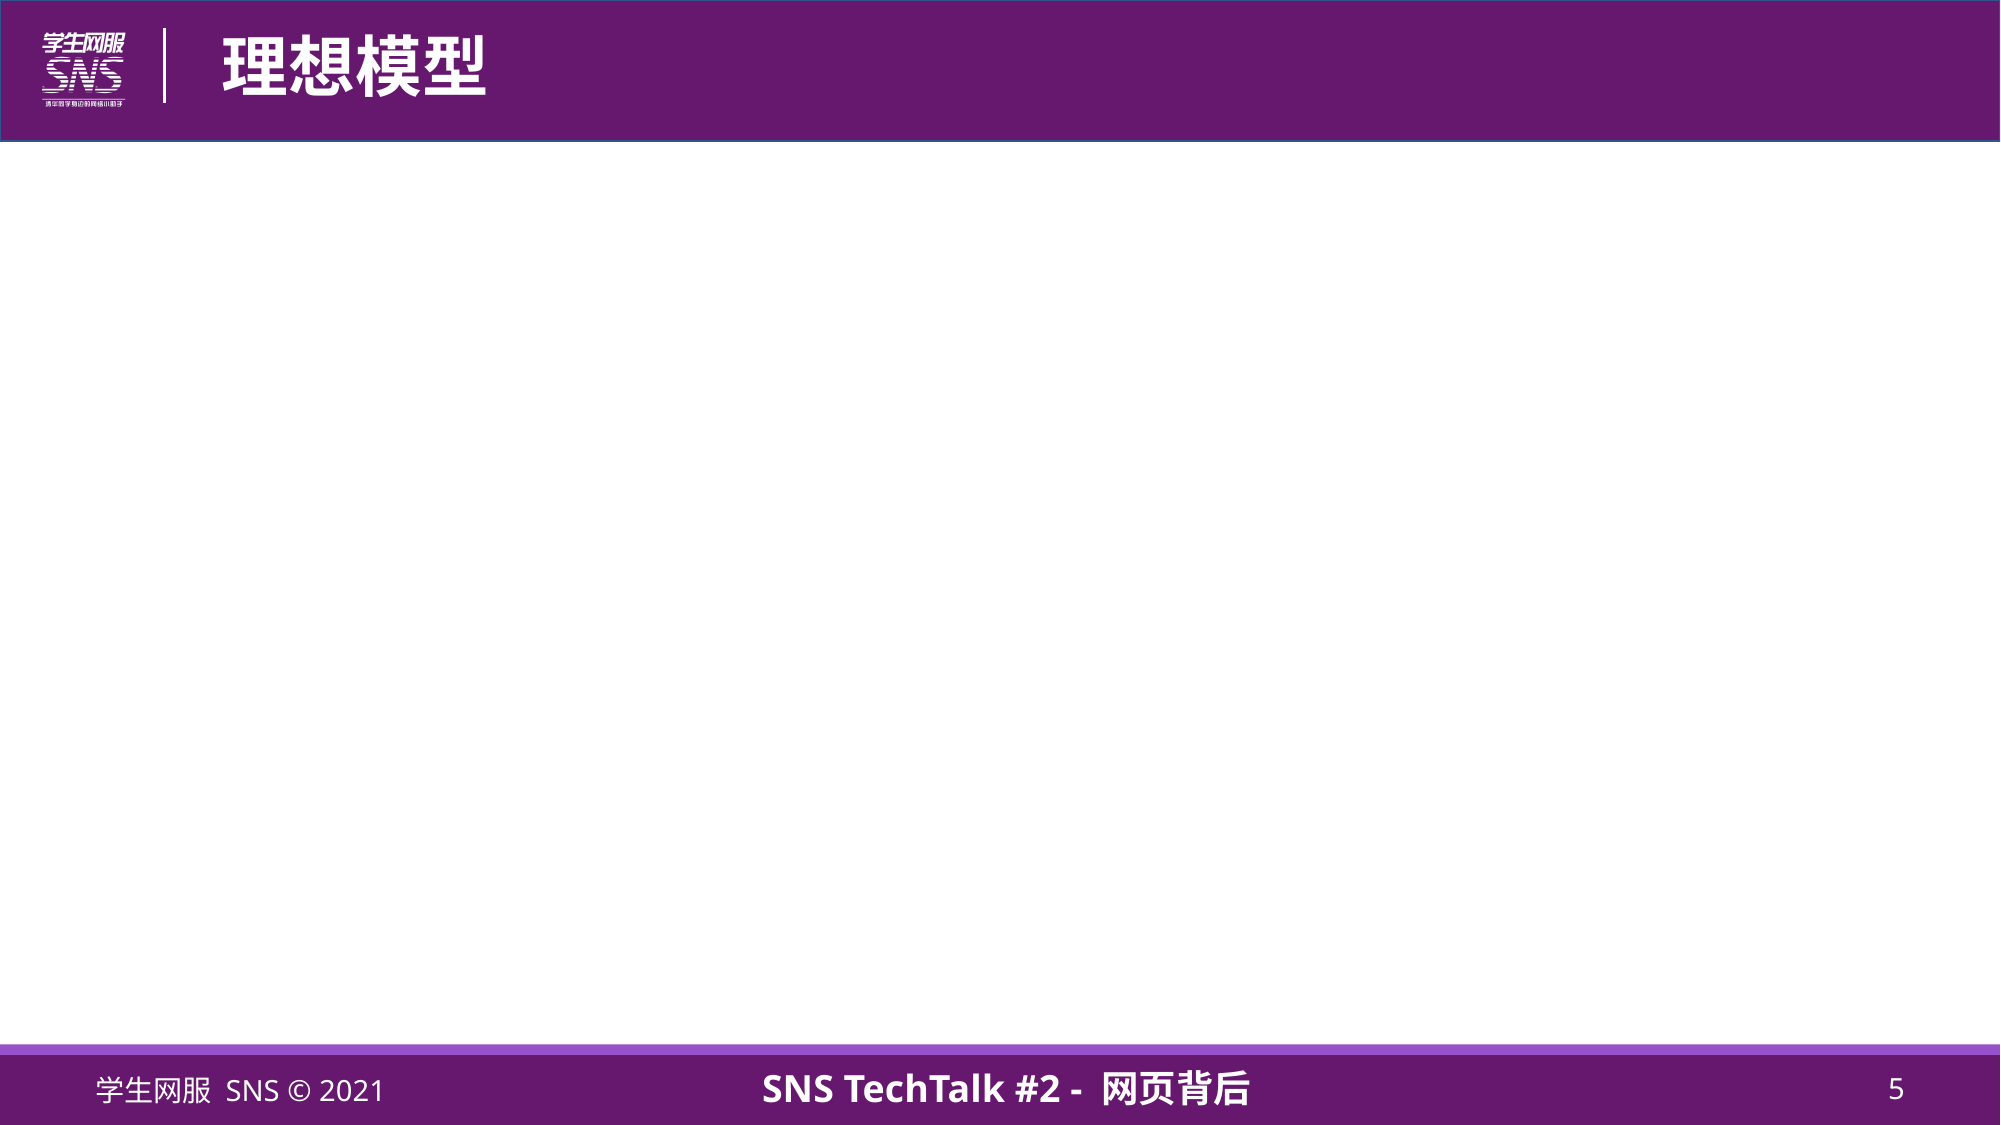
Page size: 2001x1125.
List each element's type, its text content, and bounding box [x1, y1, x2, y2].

slide_number 5 [1816, 1055, 1920, 1125]
picture [30, 16, 138, 124]
footer 学生网服 SNS © 2021 [80, 1055, 433, 1125]
title 理想模型 [207, 16, 1863, 124]
list SNS TechTalk #2 - 网页背后 [596, 1055, 1417, 1125]
